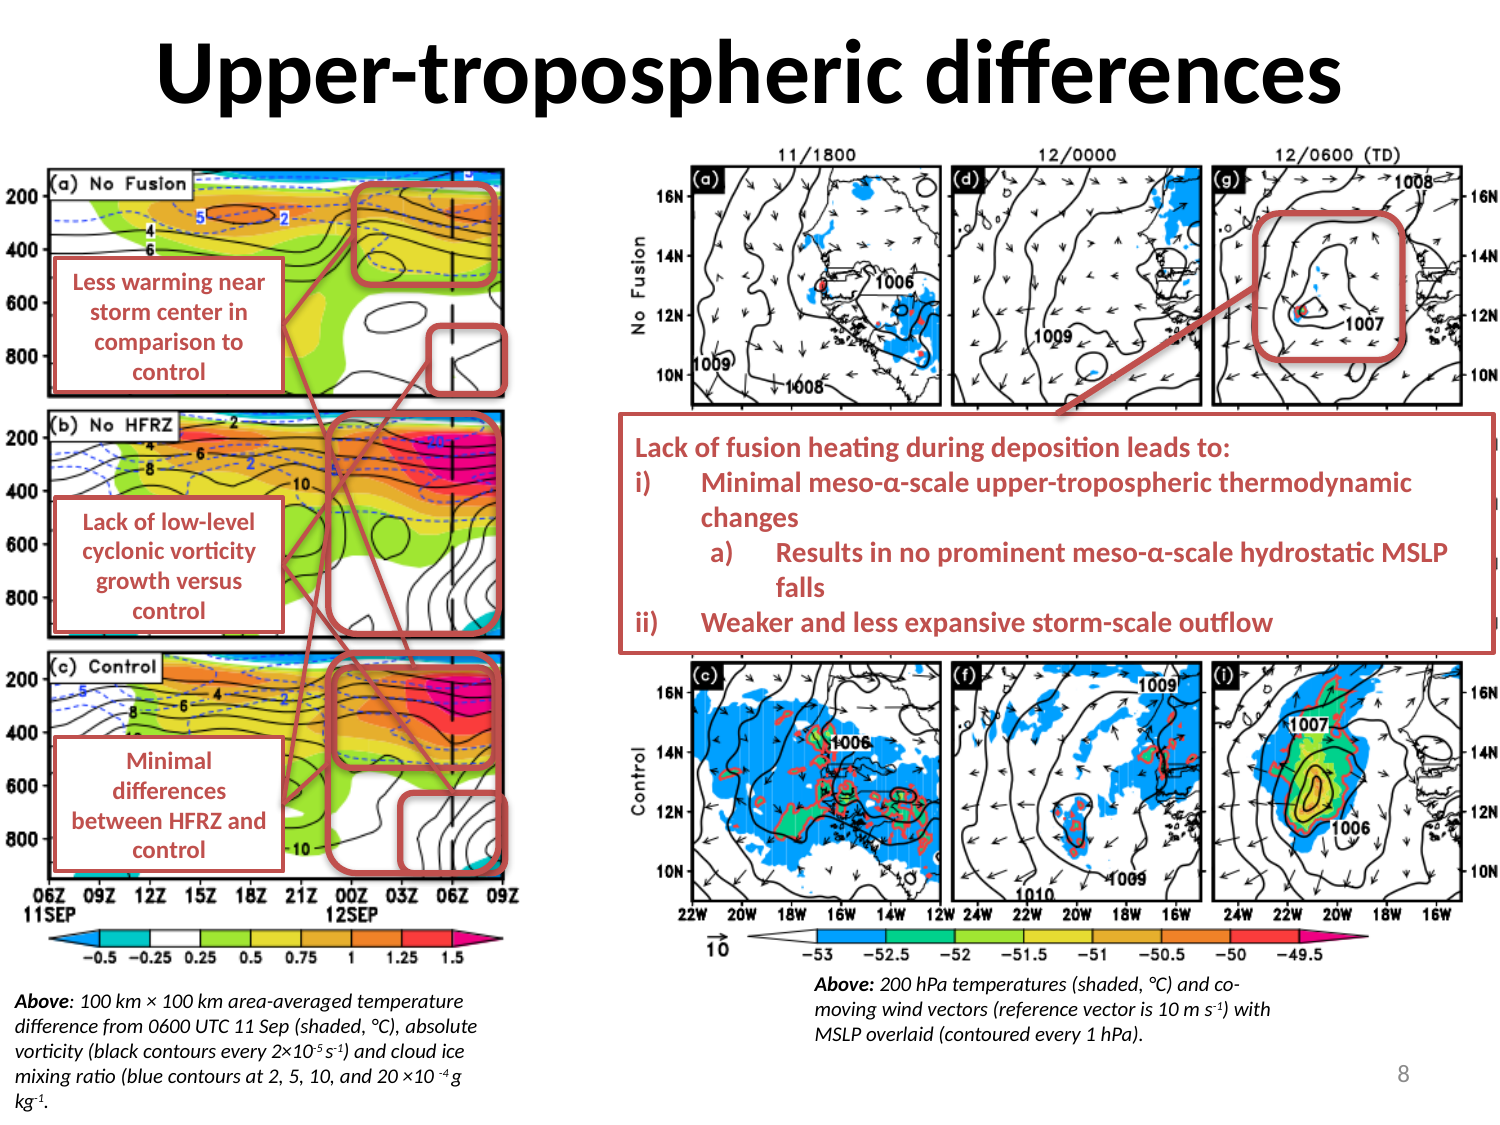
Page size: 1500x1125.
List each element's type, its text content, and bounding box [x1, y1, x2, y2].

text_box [283, 523, 329, 762]
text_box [283, 234, 354, 324]
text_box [1056, 286, 1256, 414]
text_box Above: 200 hPa temperatures (shaded, °C) and co-moving wind vectors (reference vector is 10 m s-1) with MSLP overlaid (contoured every 1 hPa). [799, 972, 1295, 1054]
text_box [283, 762, 328, 806]
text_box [333, 565, 454, 794]
picture [0, 162, 522, 968]
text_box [282, 359, 429, 564]
slide_number 8 [1074, 1042, 1425, 1103]
title Upper-tropospheric differences [75, 0, 1425, 161]
picture [626, 141, 1500, 964]
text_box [283, 325, 415, 358]
text_box Above: 100 km × 100 km area-averaged temperature difference from 0600 UTC 11 Sep (shaded, °C), absolute vorticity (black contours every 2×10-5 s-1) and cloud ice mixing ratio (blue contours at 2, 5, 10, and 20 ×10 -4 g kg-1. [0, 980, 495, 1121]
